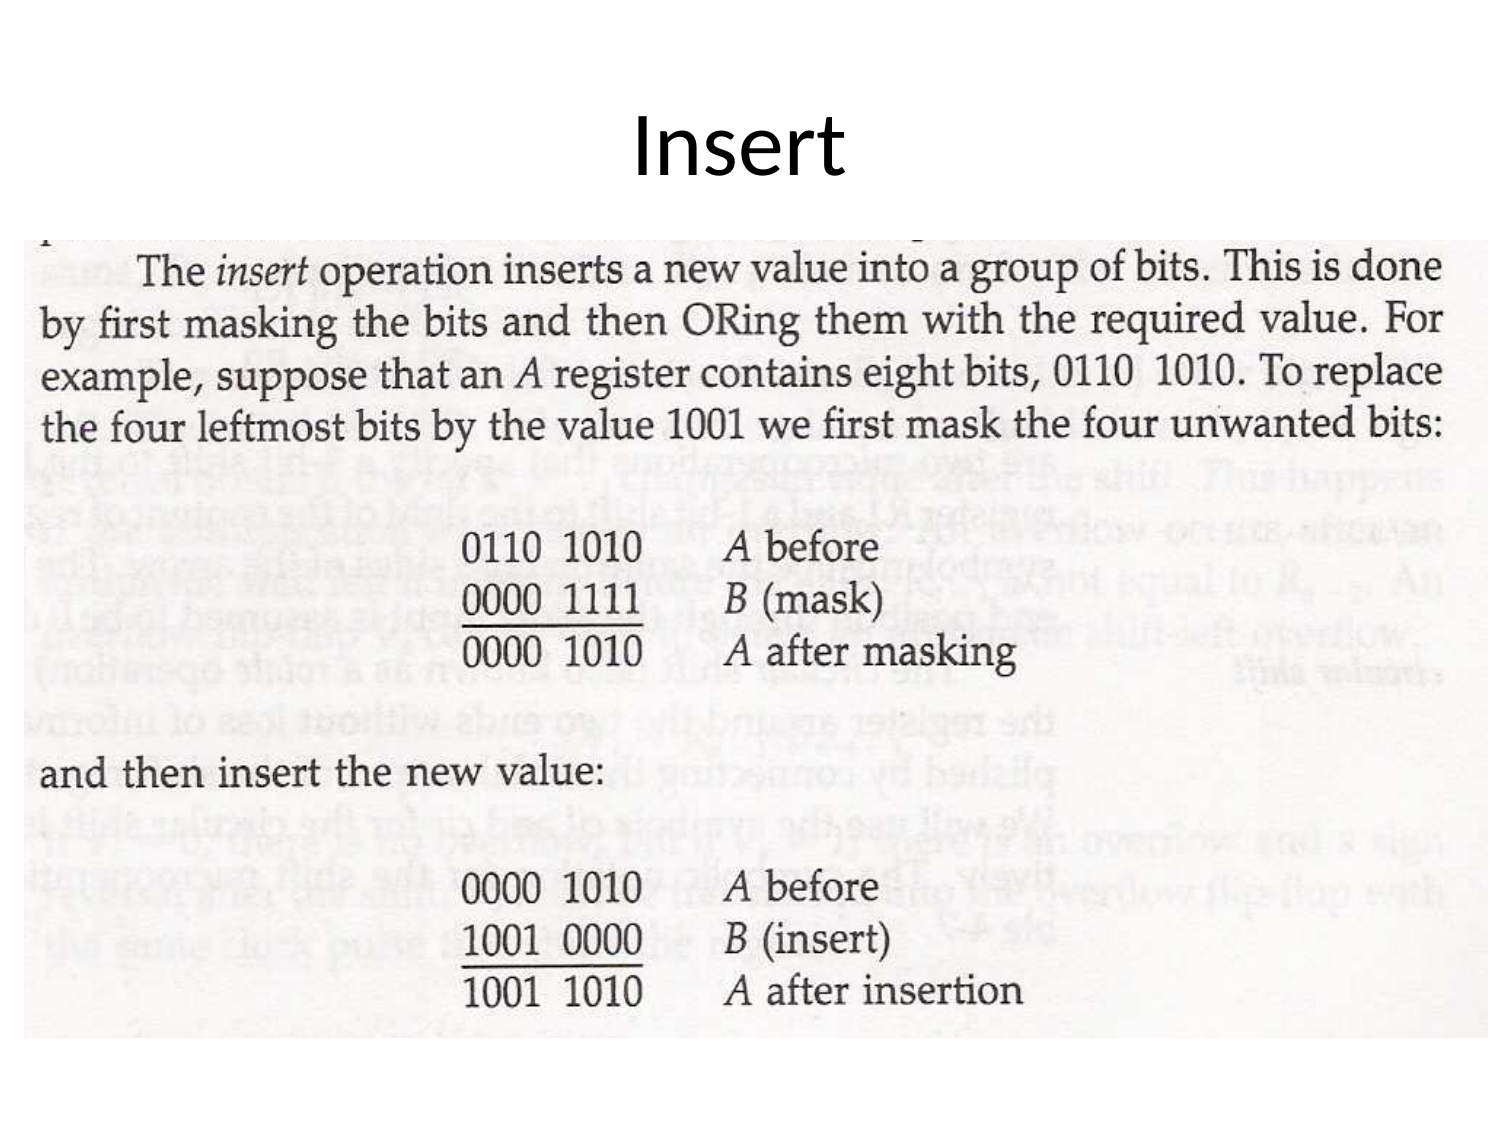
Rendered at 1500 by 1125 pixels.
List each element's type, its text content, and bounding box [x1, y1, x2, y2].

picture [24, 240, 1488, 1038]
title Insert [74, 44, 1426, 233]
